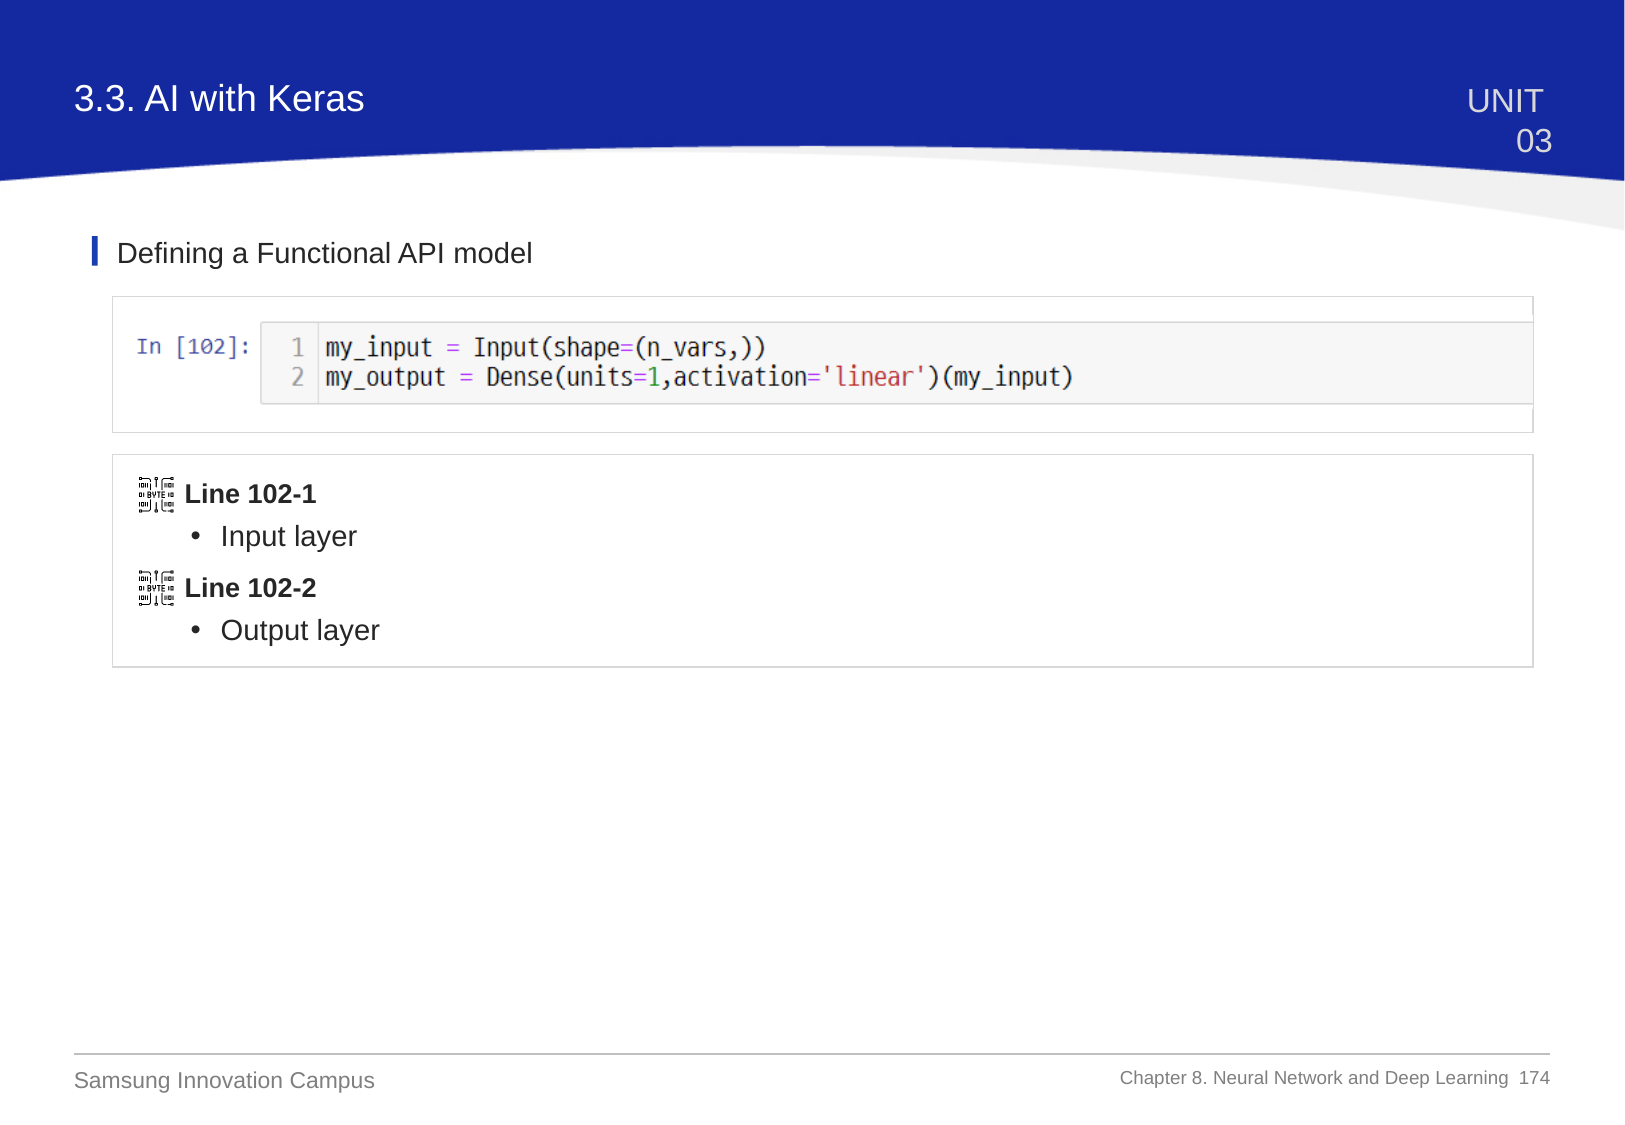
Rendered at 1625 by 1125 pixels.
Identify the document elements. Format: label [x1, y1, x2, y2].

text_box [91, 234, 1533, 270]
text_box [112, 296, 1534, 668]
picture [0, 0, 1625, 1125]
text_box [73, 73, 1554, 120]
